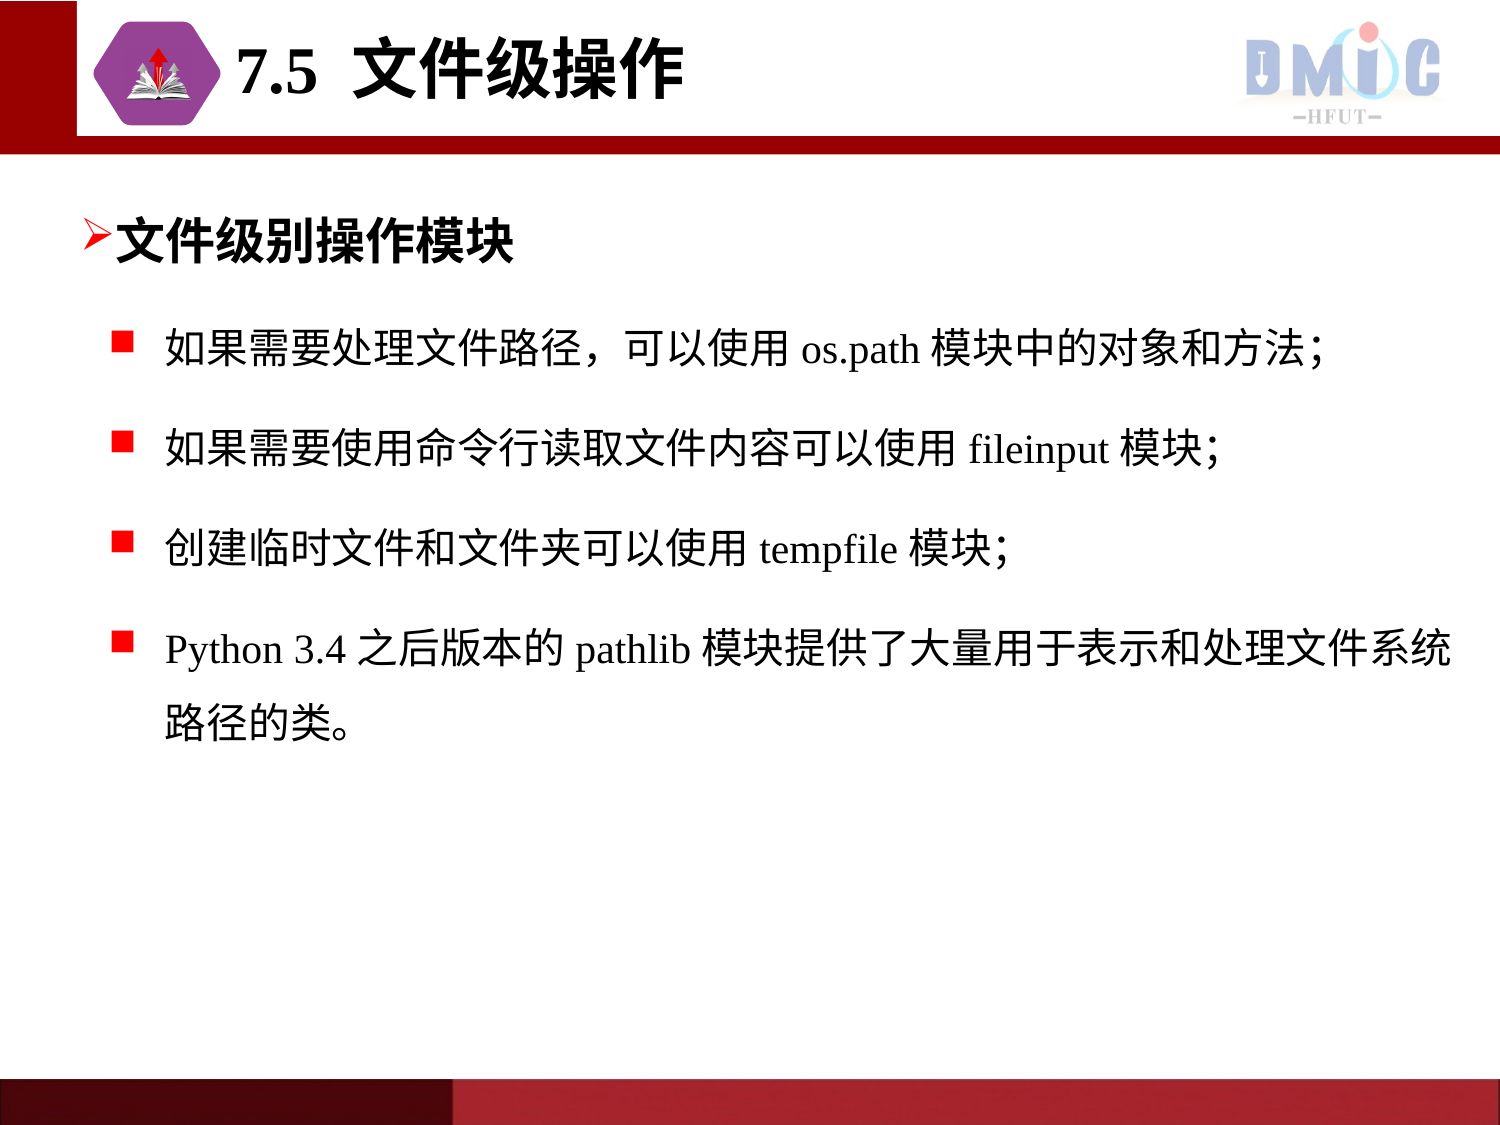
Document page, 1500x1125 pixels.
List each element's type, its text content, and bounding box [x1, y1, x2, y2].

text_box 文件级别操作模块 [65, 172, 531, 278]
picture [0, 1079, 1500, 1125]
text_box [0, 18, 1034, 126]
list 如果需要处理文件路径，可以使用os.path模块中的对象和方法； 如果需要使用命令行读取文件内容可以使用fileinput模块； 创建临时文件和文件夹可以使用tempfile模块； Python 3.4之后版本的pathlib模块提供了大量用于表示和处理文件系统路径的类。 [97, 290, 1476, 849]
